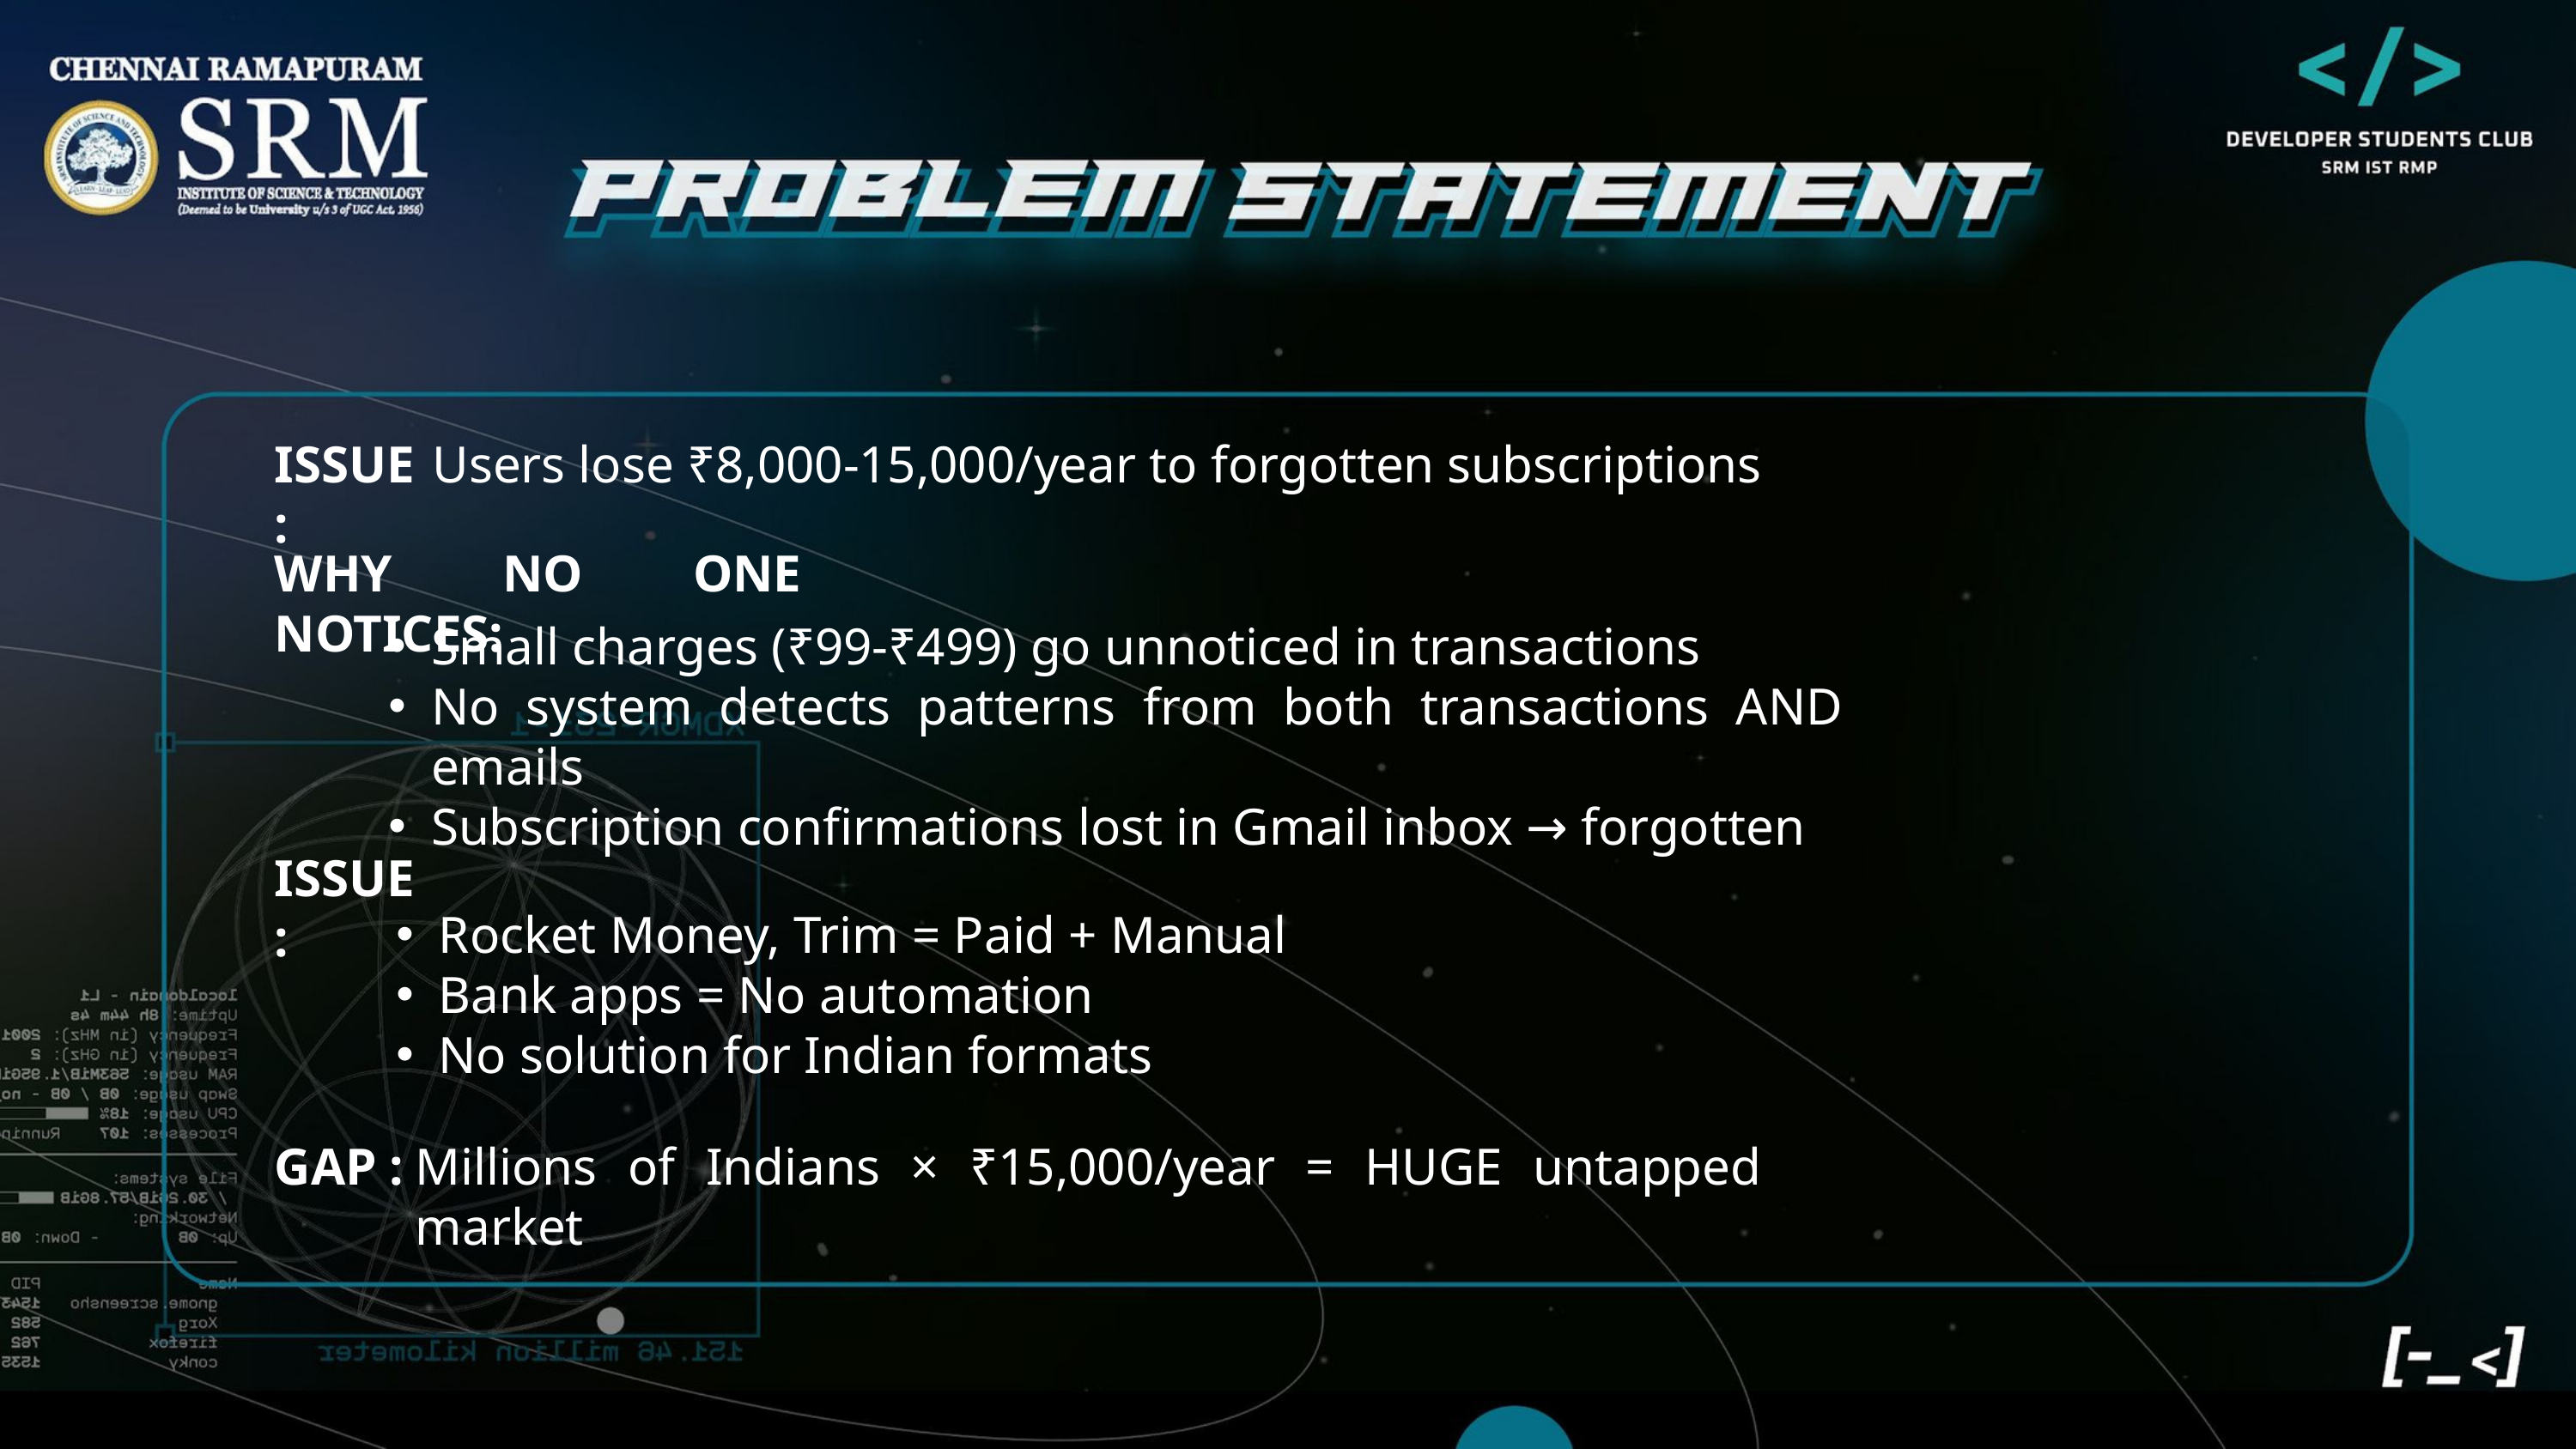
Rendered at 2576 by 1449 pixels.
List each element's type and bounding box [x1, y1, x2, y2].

text_box [274, 549, 1844, 800]
text_box [274, 851, 1700, 1088]
text_box [274, 1139, 1762, 1199]
text_box [0, 0, 2576, 1449]
text_box [274, 437, 1779, 498]
